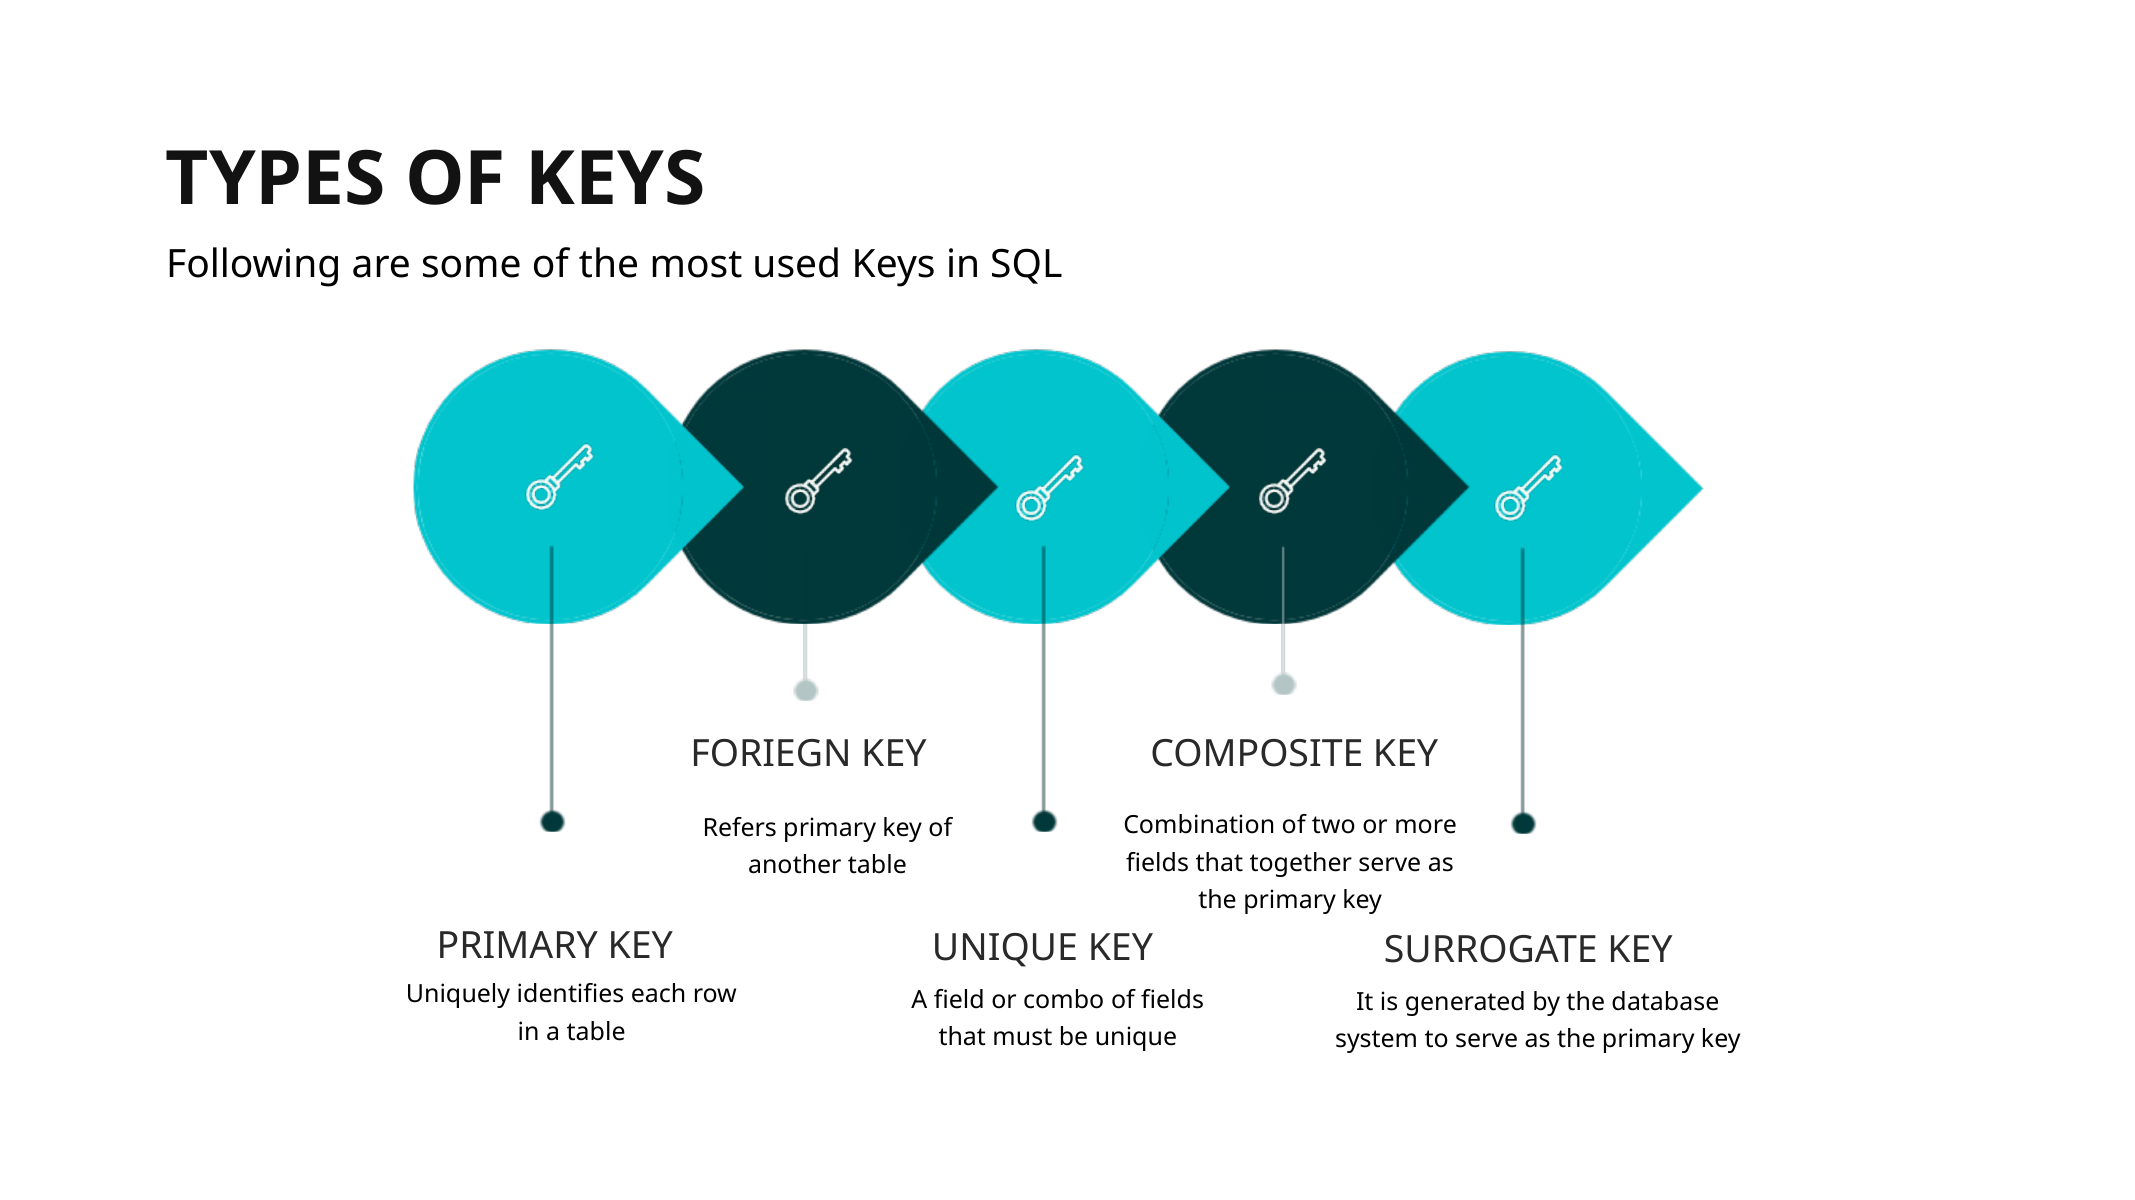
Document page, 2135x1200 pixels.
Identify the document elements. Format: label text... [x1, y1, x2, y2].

text_box Combination of two or more fields that together serve as the primary key [1106, 785, 1475, 893]
text_box SURROGATE KEY [1374, 917, 1683, 970]
text_box Uniquely identifies each row in a table [377, 954, 766, 1071]
text_box A field or combo of fields that must be unique [892, 960, 1224, 1077]
text_box It is generated by the database system to serve as the primary key [1309, 962, 1767, 1078]
text_box COMPOSITE KEY [1141, 721, 1447, 774]
picture [392, 315, 1708, 833]
text_box UNIQUE KEY [901, 915, 1184, 967]
text_box TYPES OF KEYS [165, 129, 1968, 205]
text_box PRIMARY KEY [414, 913, 696, 966]
text_box Following are some of the most used Keys in SQL [166, 231, 1968, 286]
text_box FORIEGN KEY [667, 721, 950, 774]
text_box Refers primary key of another table [669, 788, 986, 904]
